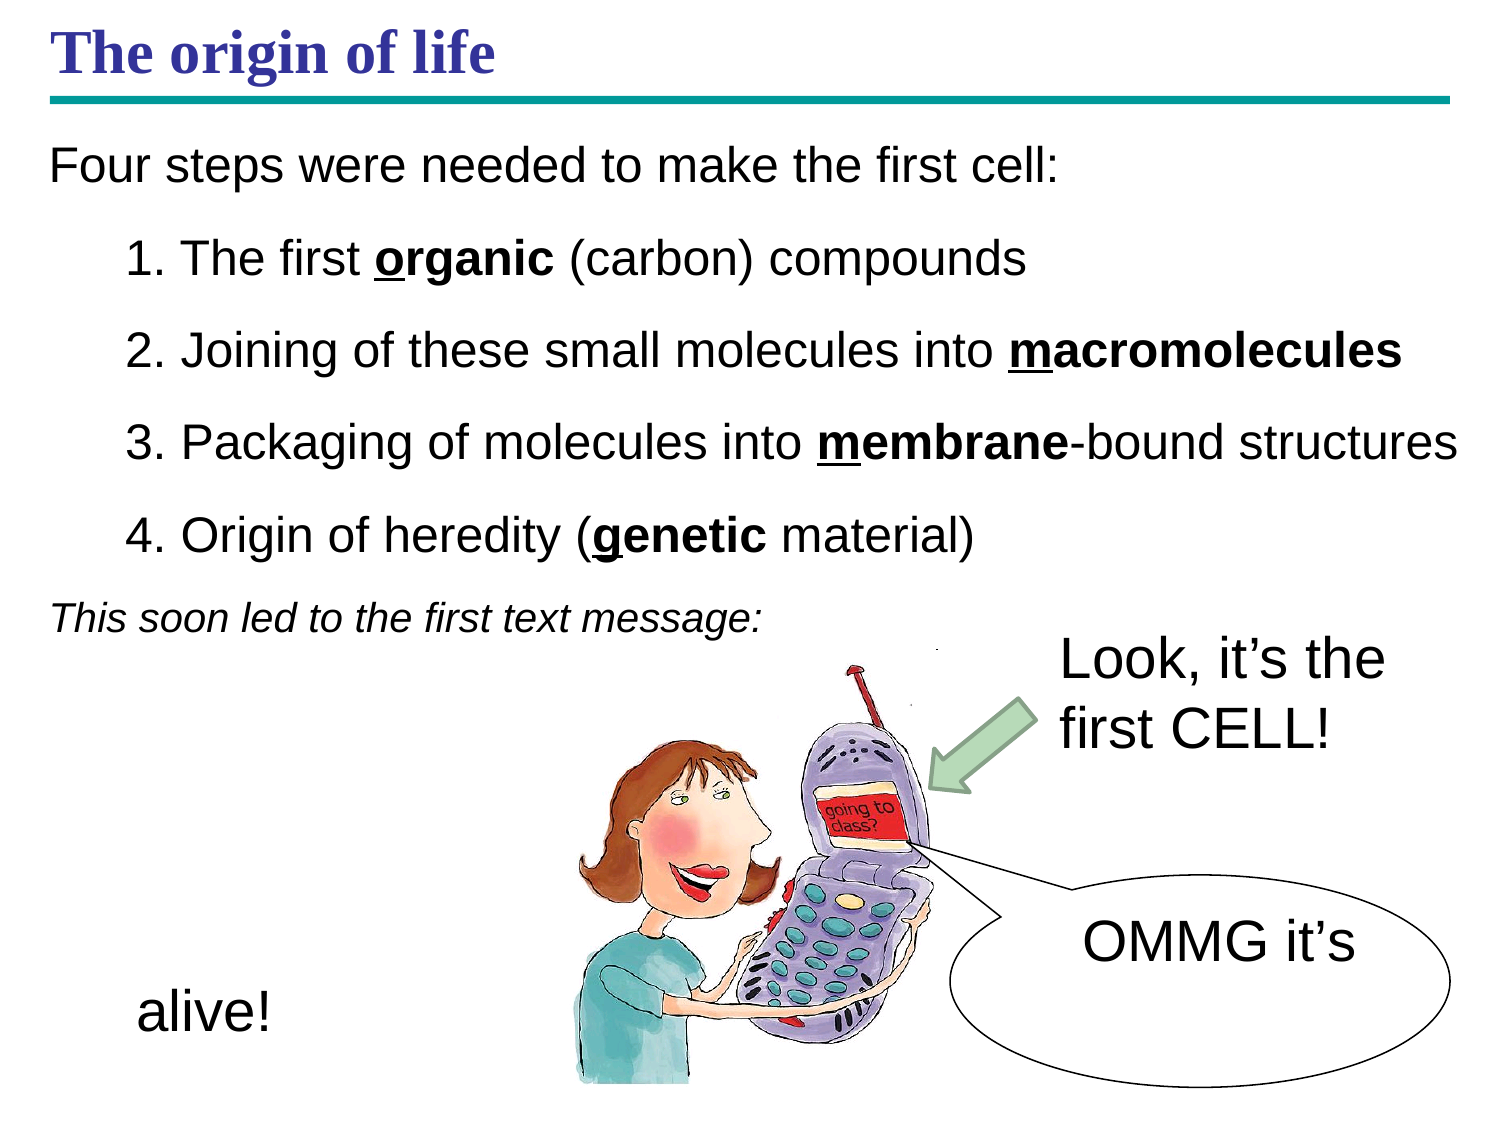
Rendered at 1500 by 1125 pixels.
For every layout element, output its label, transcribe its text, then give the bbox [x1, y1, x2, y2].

text_box Look, it’s the first CELL! [1045, 612, 1450, 768]
text_box [972, 1025, 1428, 1088]
list Four steps were needed to make the first cell: 1. The first organic (carbon) compounds 2. Joining of these small molecules into macromolecules 3. Packaging of molecules into membrane-bound structures 4. Origin of heredity (genetic material) This soon led to the first text message: OMMG it’s alive! [33, 125, 1500, 1025]
title The origin of life [16, 12, 1417, 96]
picture [563, 649, 938, 1094]
text_box [942, 696, 1039, 795]
